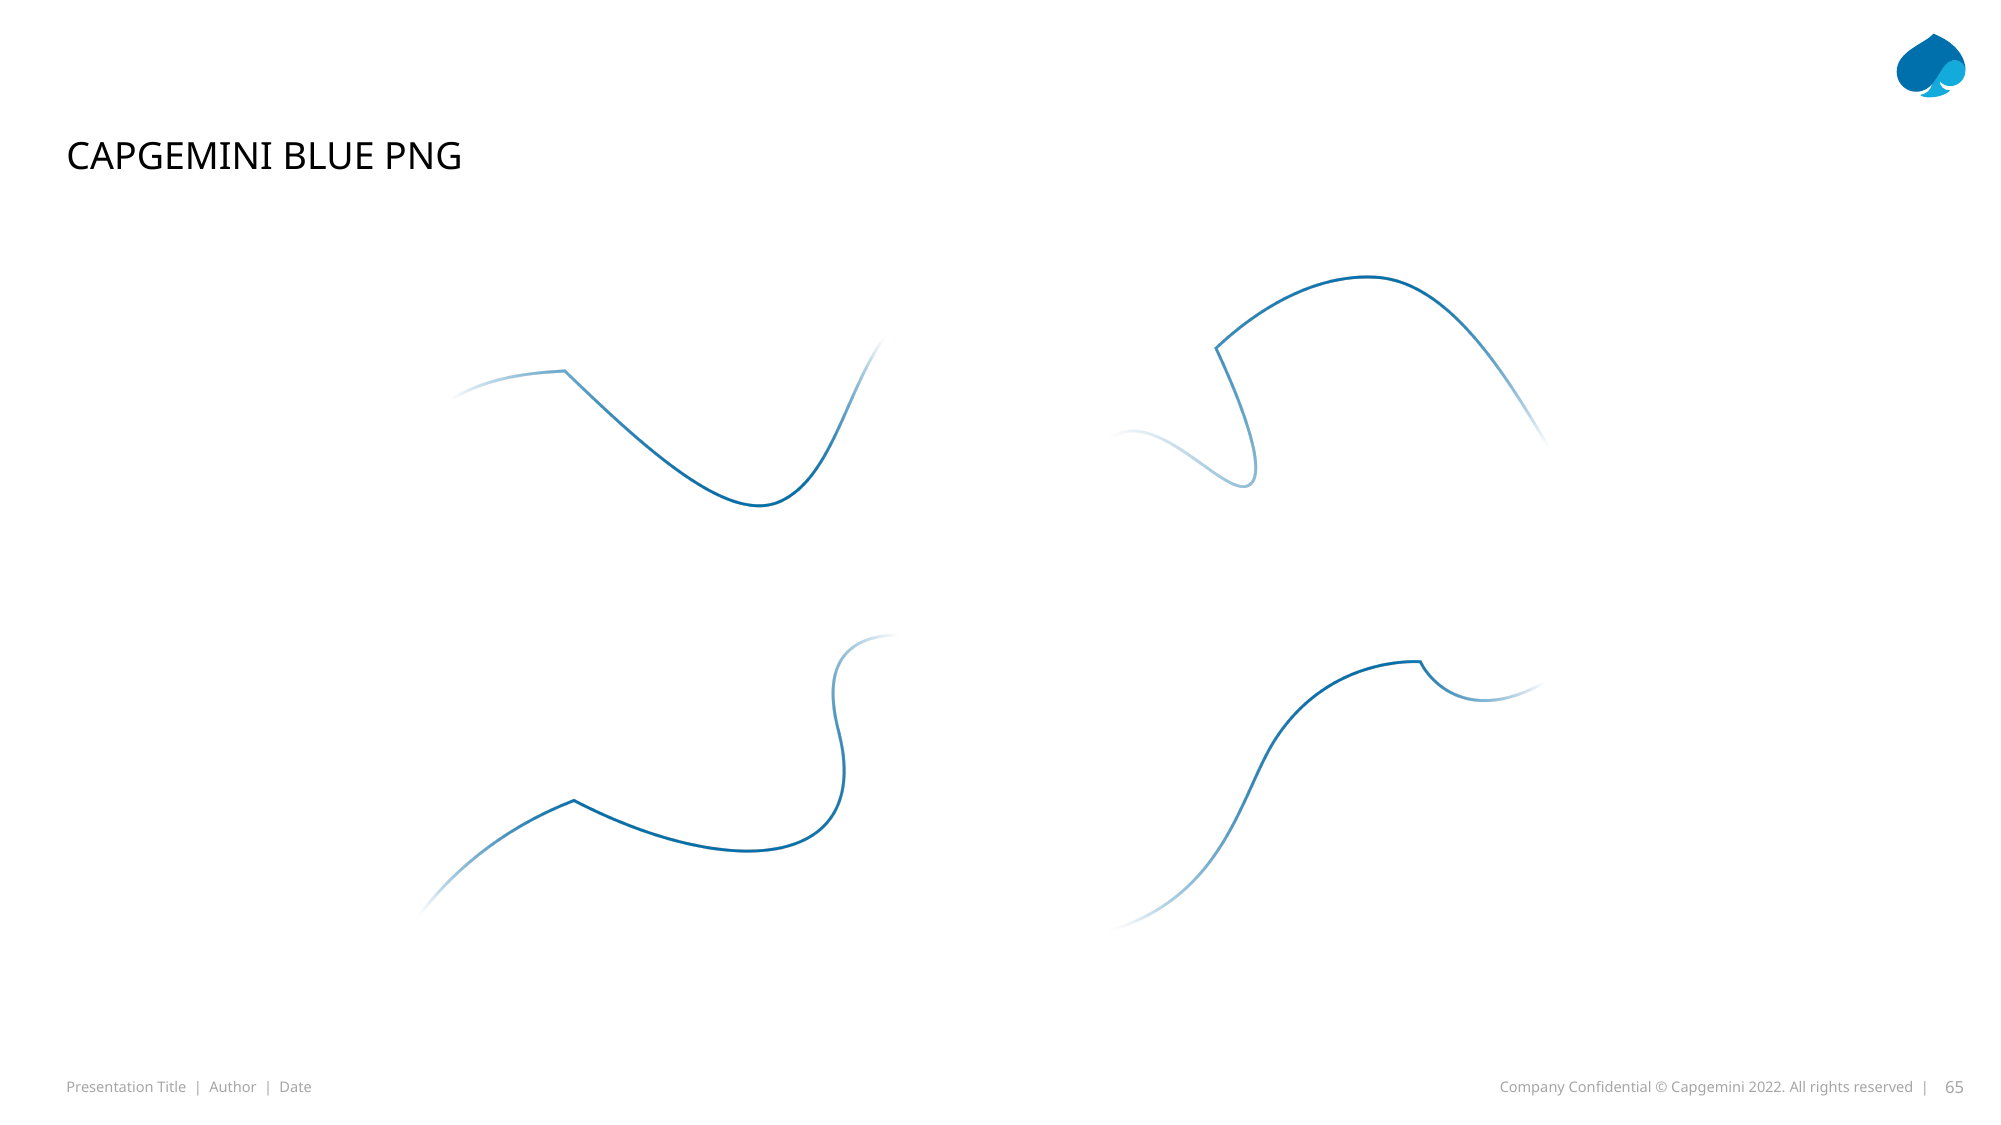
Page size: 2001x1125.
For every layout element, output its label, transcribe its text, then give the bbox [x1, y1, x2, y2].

title Capgemini Blue PNG [66, 63, 1863, 182]
picture [368, 194, 974, 1006]
picture [999, 194, 1632, 1006]
